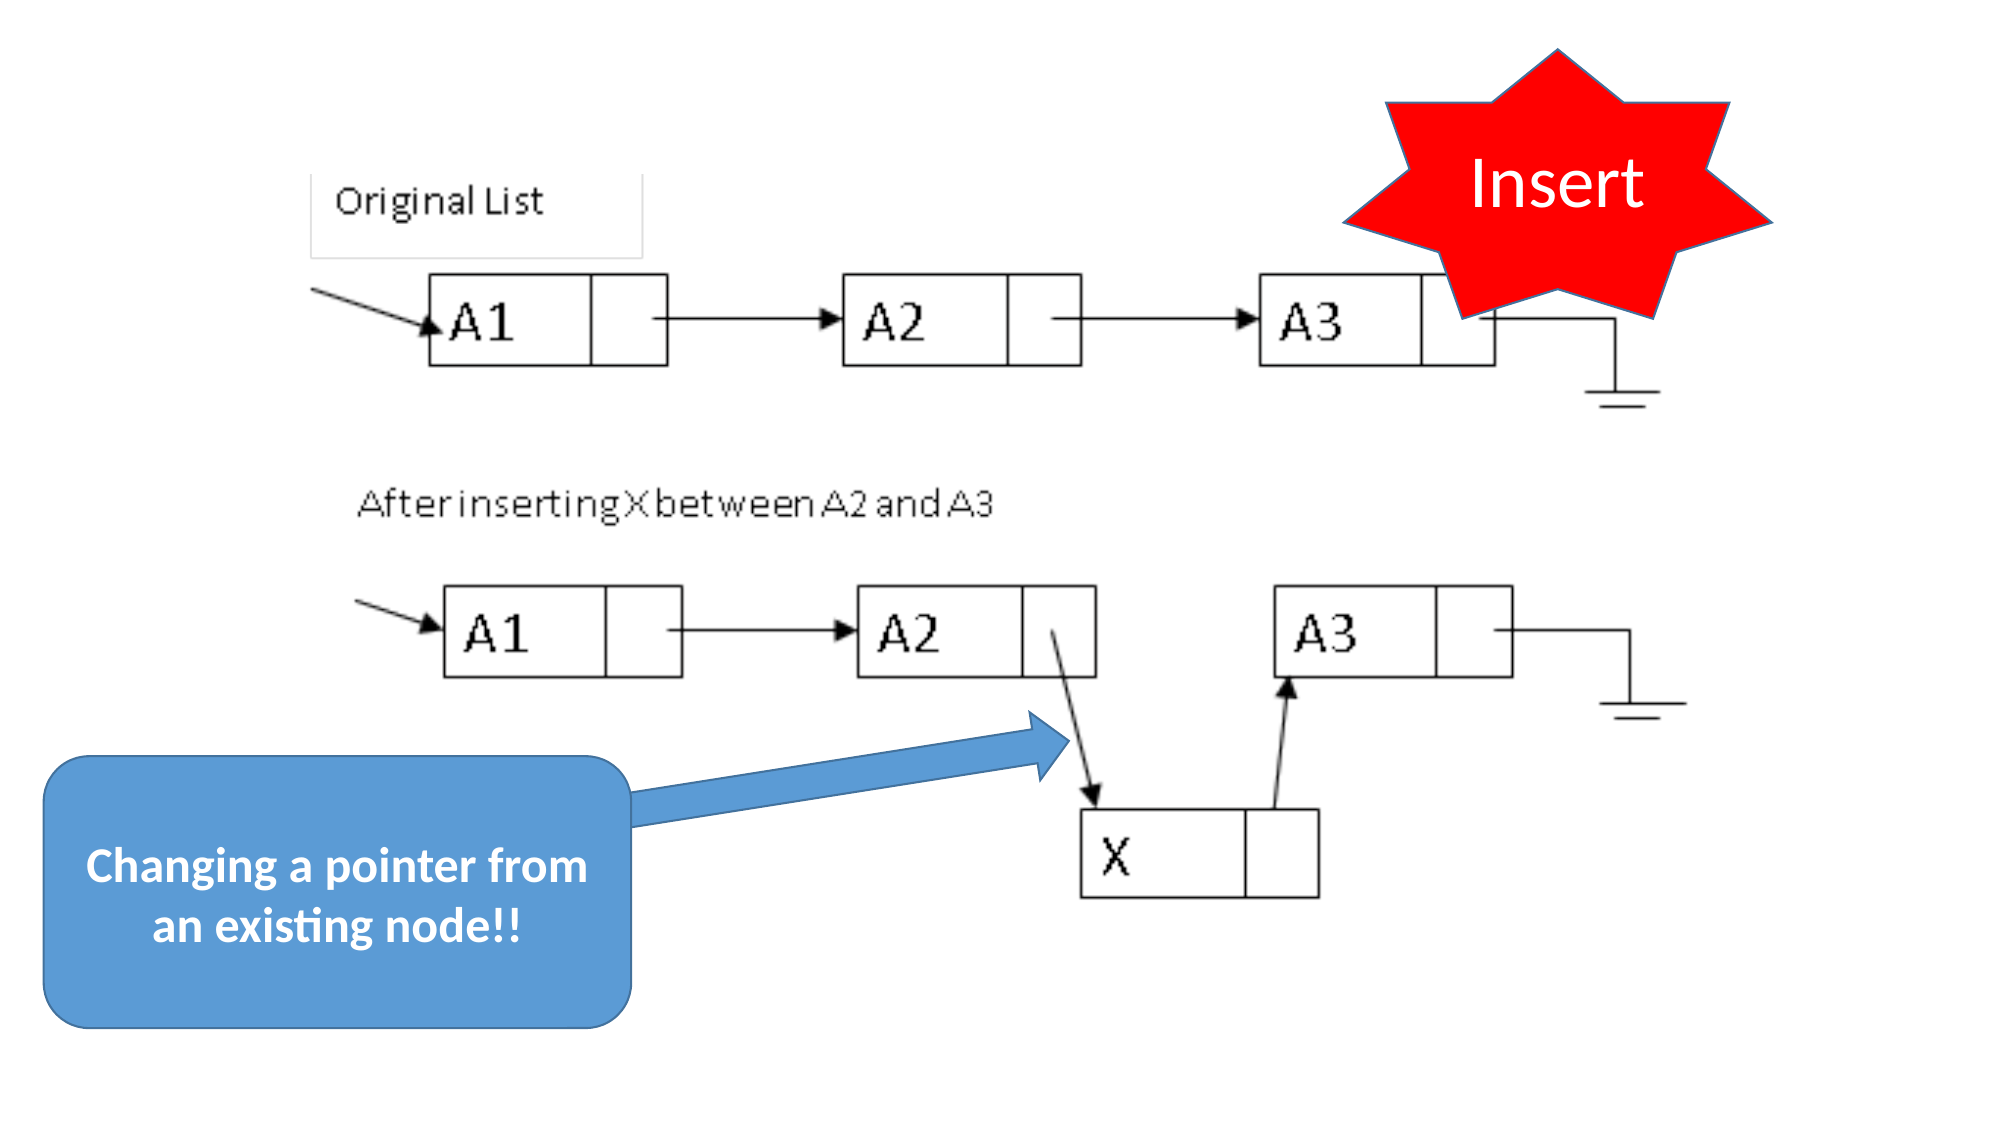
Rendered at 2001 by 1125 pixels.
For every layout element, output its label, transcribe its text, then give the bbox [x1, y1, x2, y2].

picture [306, 174, 1691, 903]
text_box Insert [1384, 47, 1774, 249]
text_box Changing a pointer from an existing node!! [42, 755, 633, 1030]
